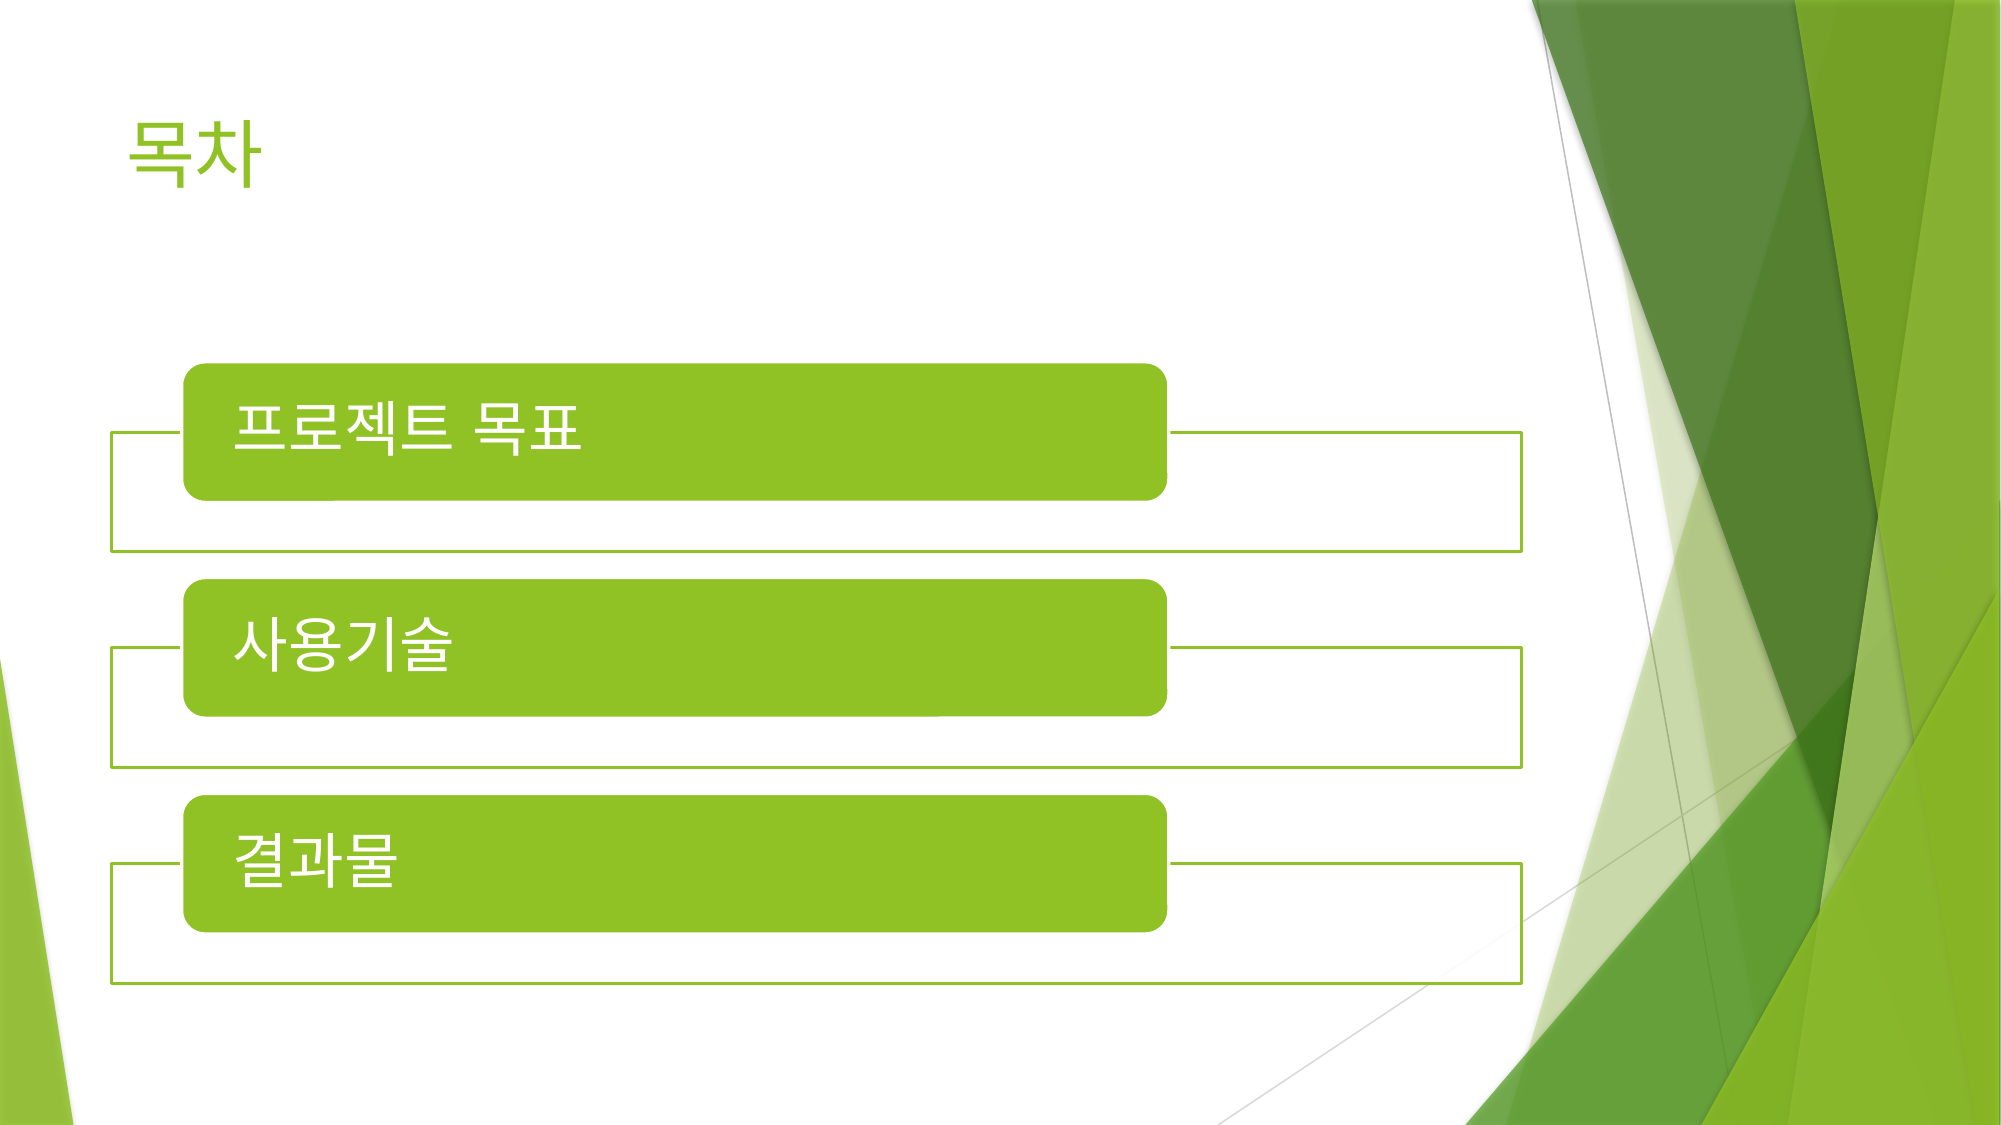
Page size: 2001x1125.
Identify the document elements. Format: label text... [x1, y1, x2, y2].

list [110, 353, 1522, 992]
title 목차 [111, 99, 1522, 317]
